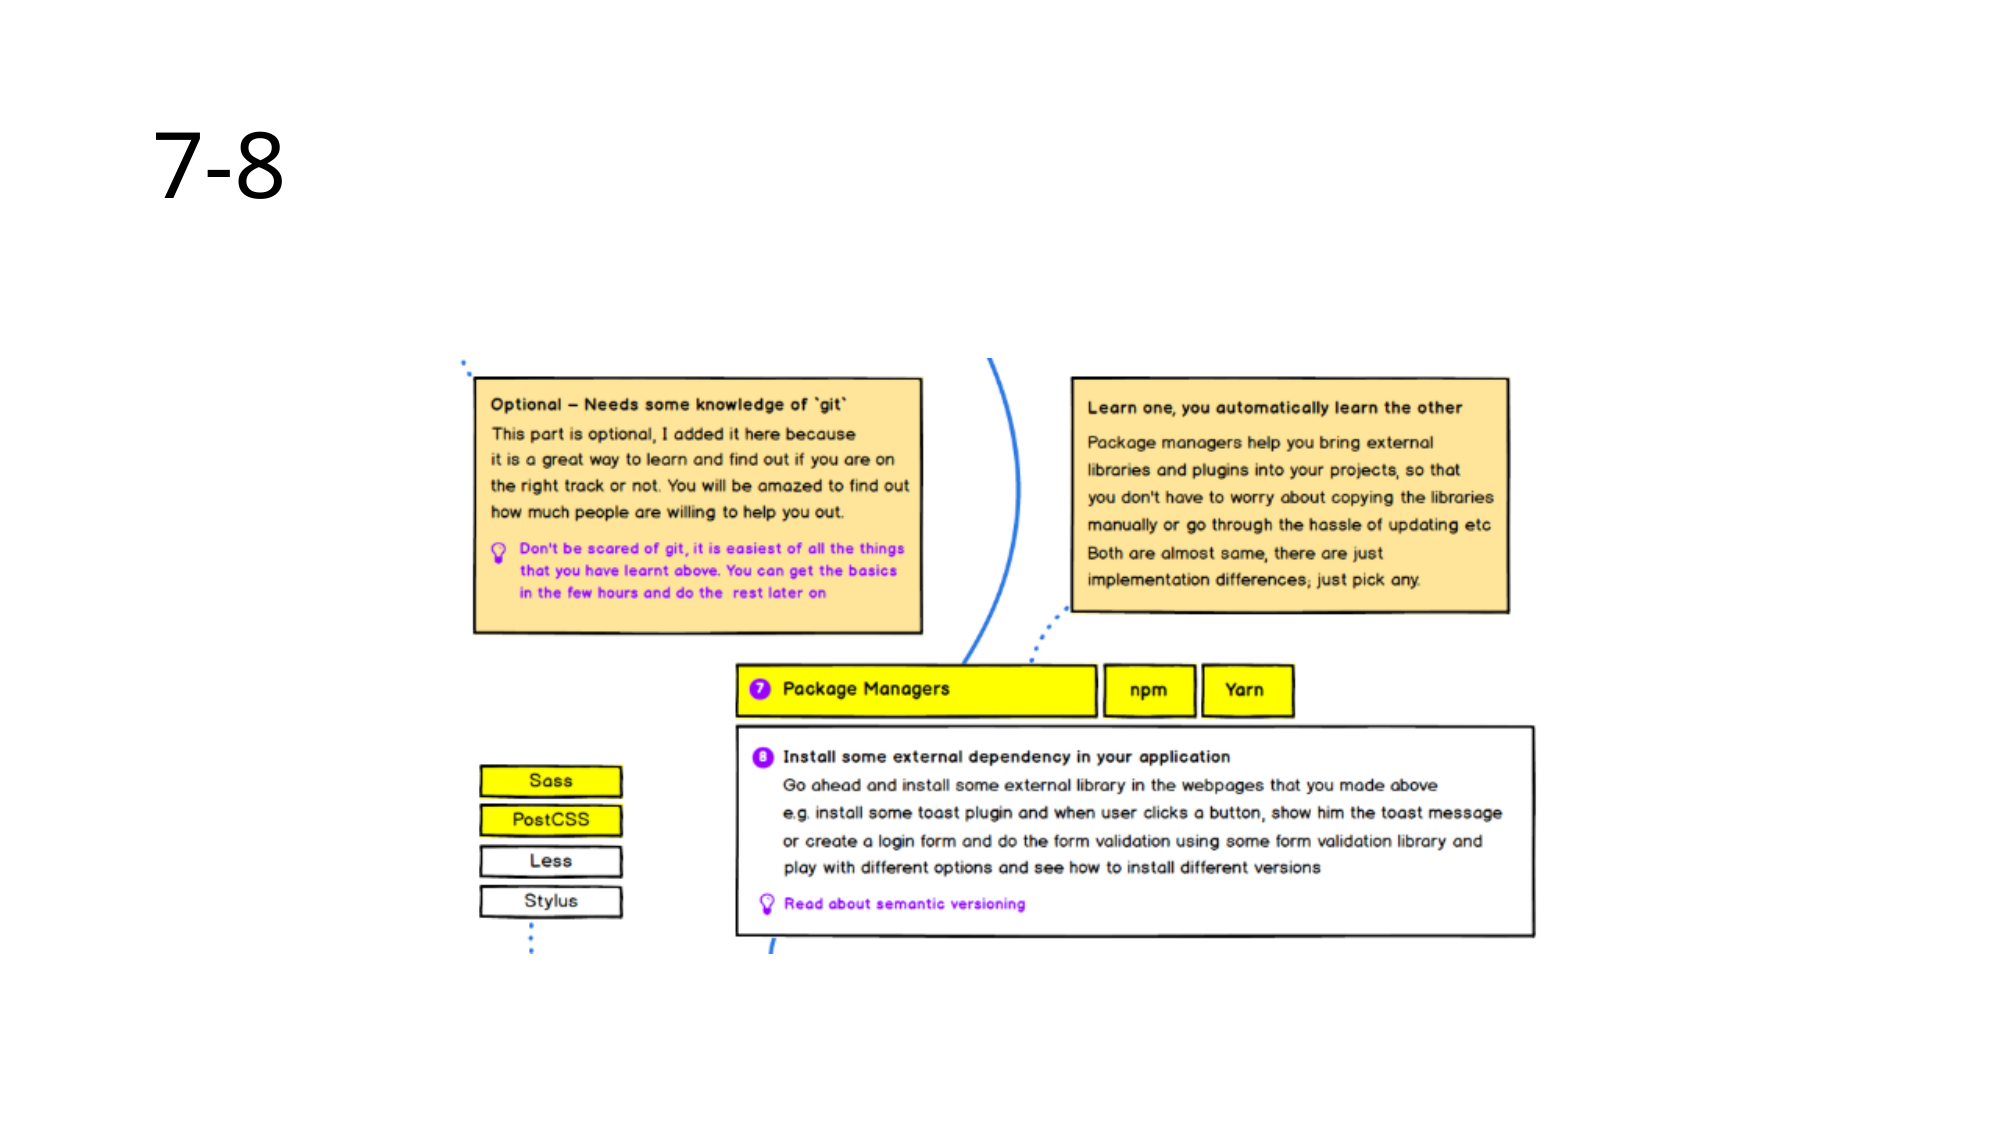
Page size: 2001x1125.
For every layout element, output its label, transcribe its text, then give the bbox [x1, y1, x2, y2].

title 7-8 [137, 59, 1863, 278]
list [403, 358, 1597, 954]
